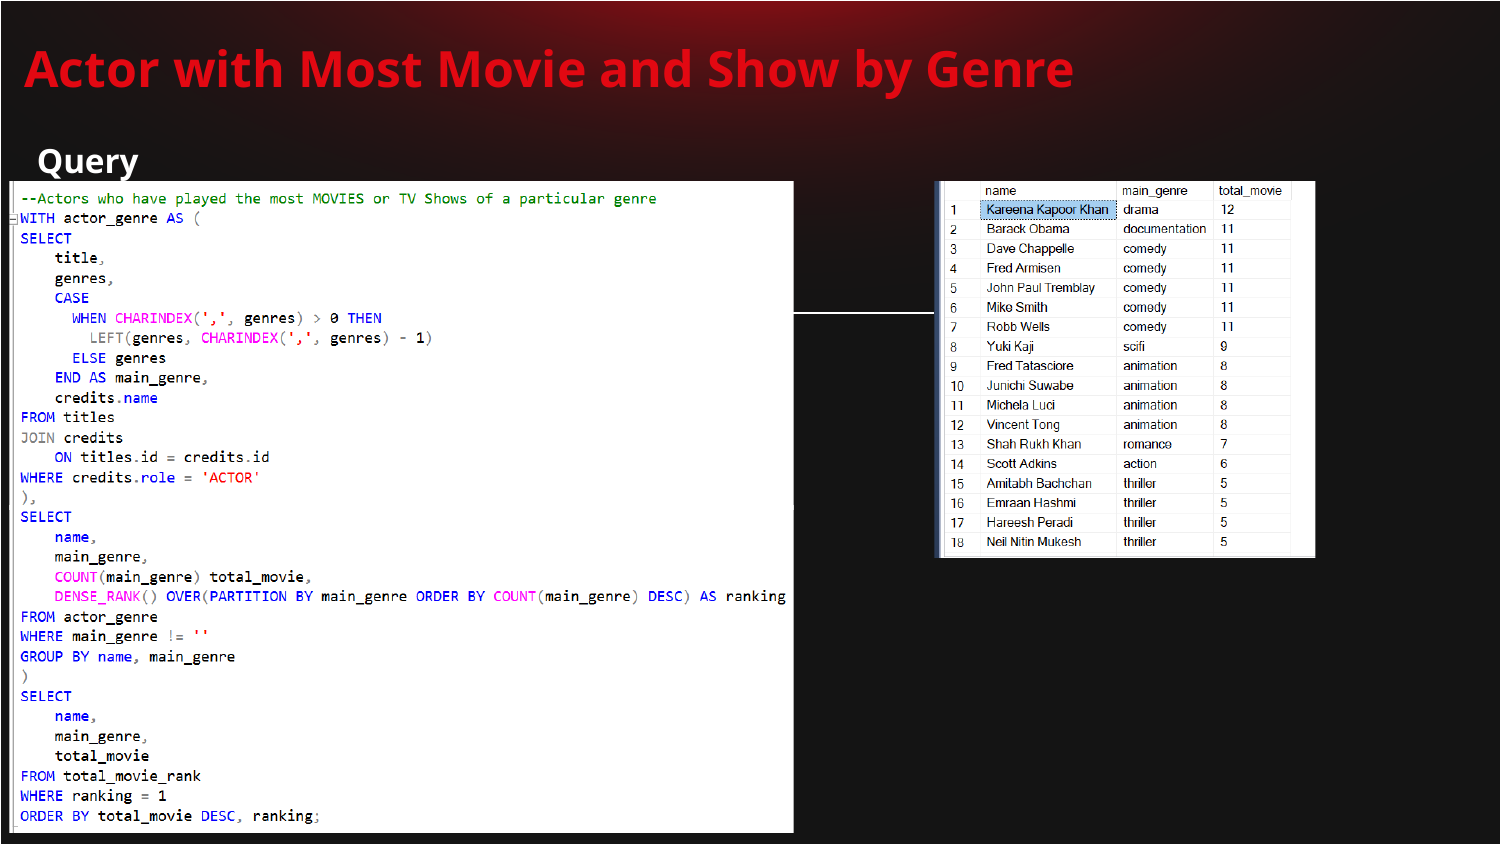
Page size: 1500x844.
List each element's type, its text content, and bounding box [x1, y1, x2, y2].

picture [2, 2, 1500, 844]
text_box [9, 181, 794, 834]
title Actor with Most Movie and Show by Genre [9, 10, 1169, 125]
text_box Query [21, 124, 159, 180]
